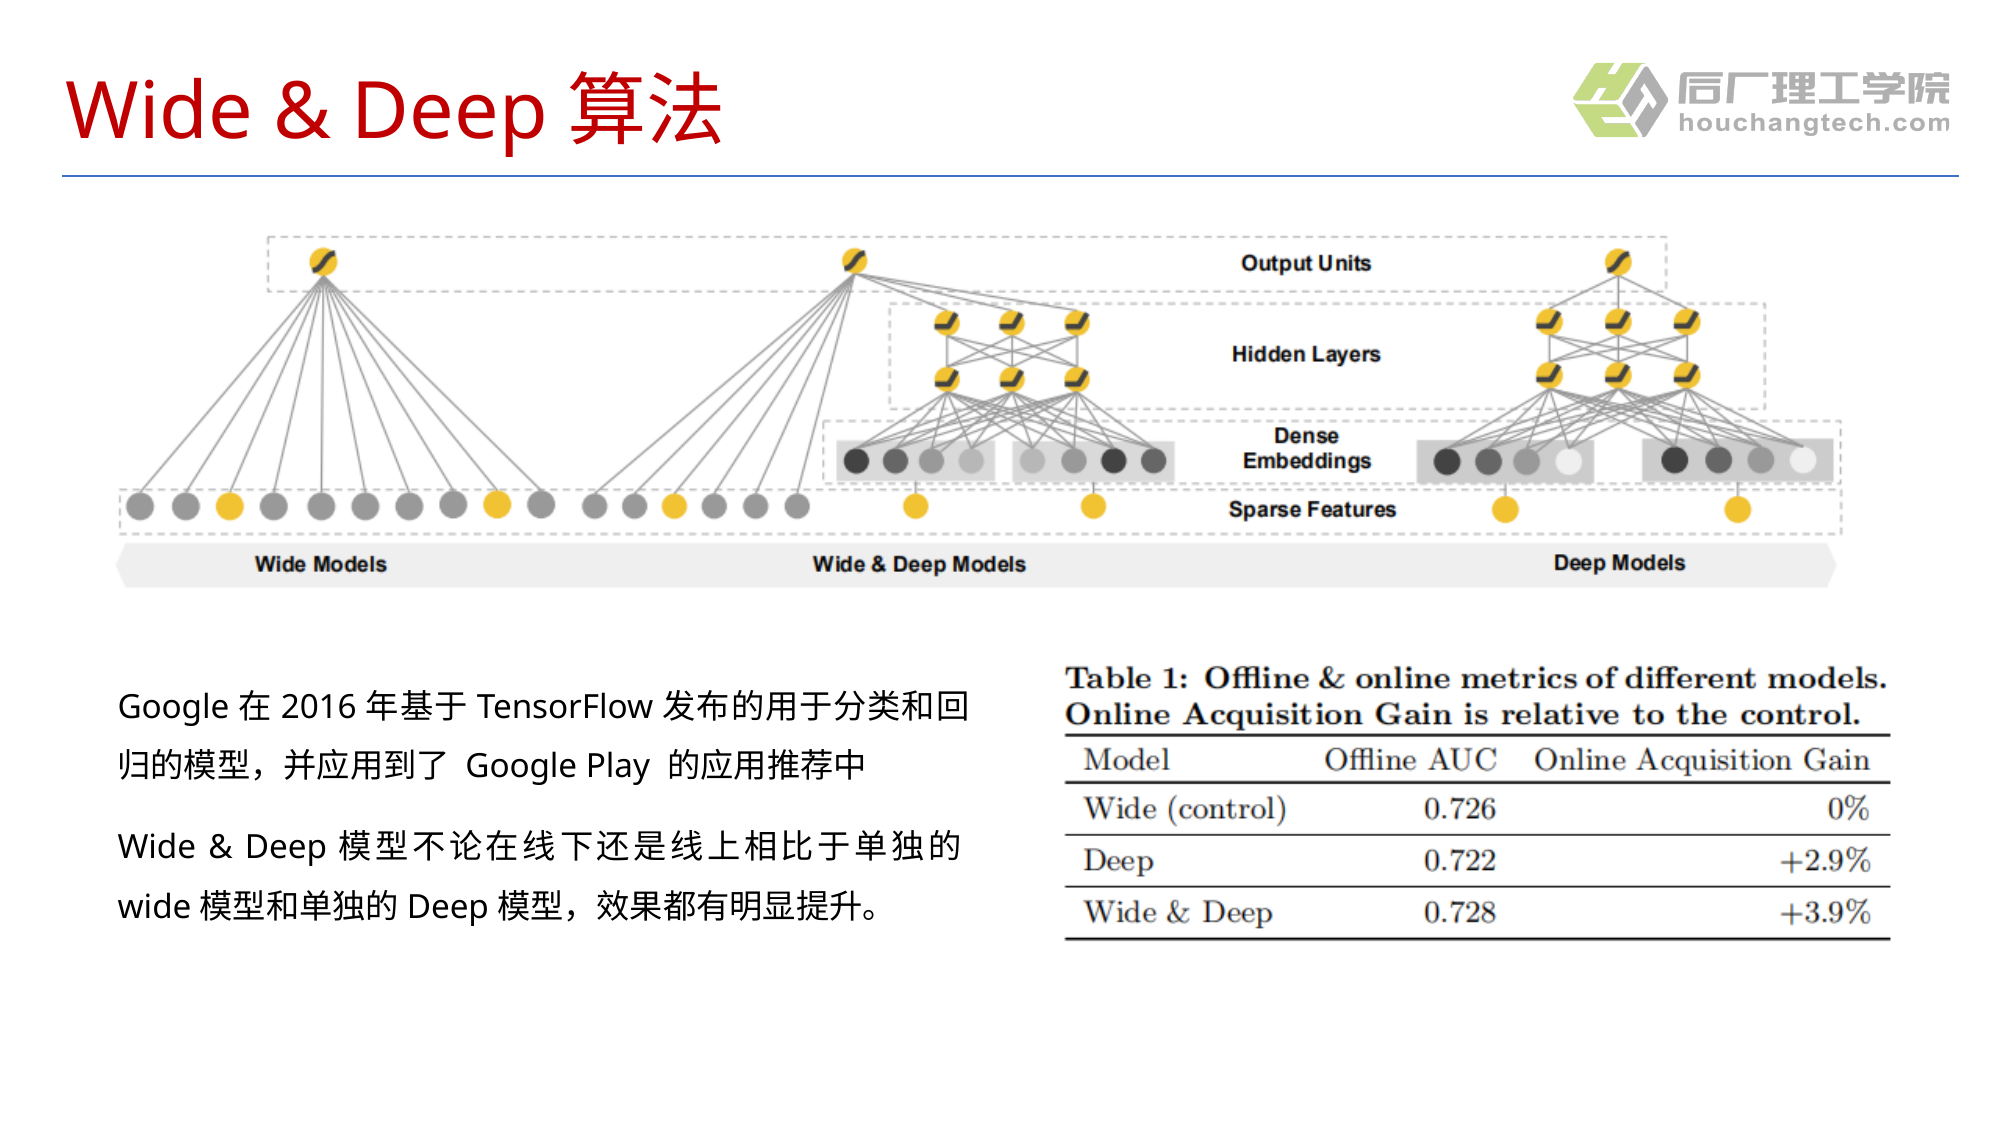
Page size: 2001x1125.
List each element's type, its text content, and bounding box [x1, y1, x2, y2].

title Wide & Deep算法 [57, 59, 1728, 167]
picture [1051, 657, 1897, 949]
text_box Google在2016年基于TensorFlow发布的用于分类和回归的模型，并应用到了 Google Play 的应用推荐中 Wide & Deep模型不论在线下还是线上相比于单独的wide模型和单独的Deep模型，效果都有明显提升。 [110, 597, 978, 894]
picture [109, 216, 1855, 597]
